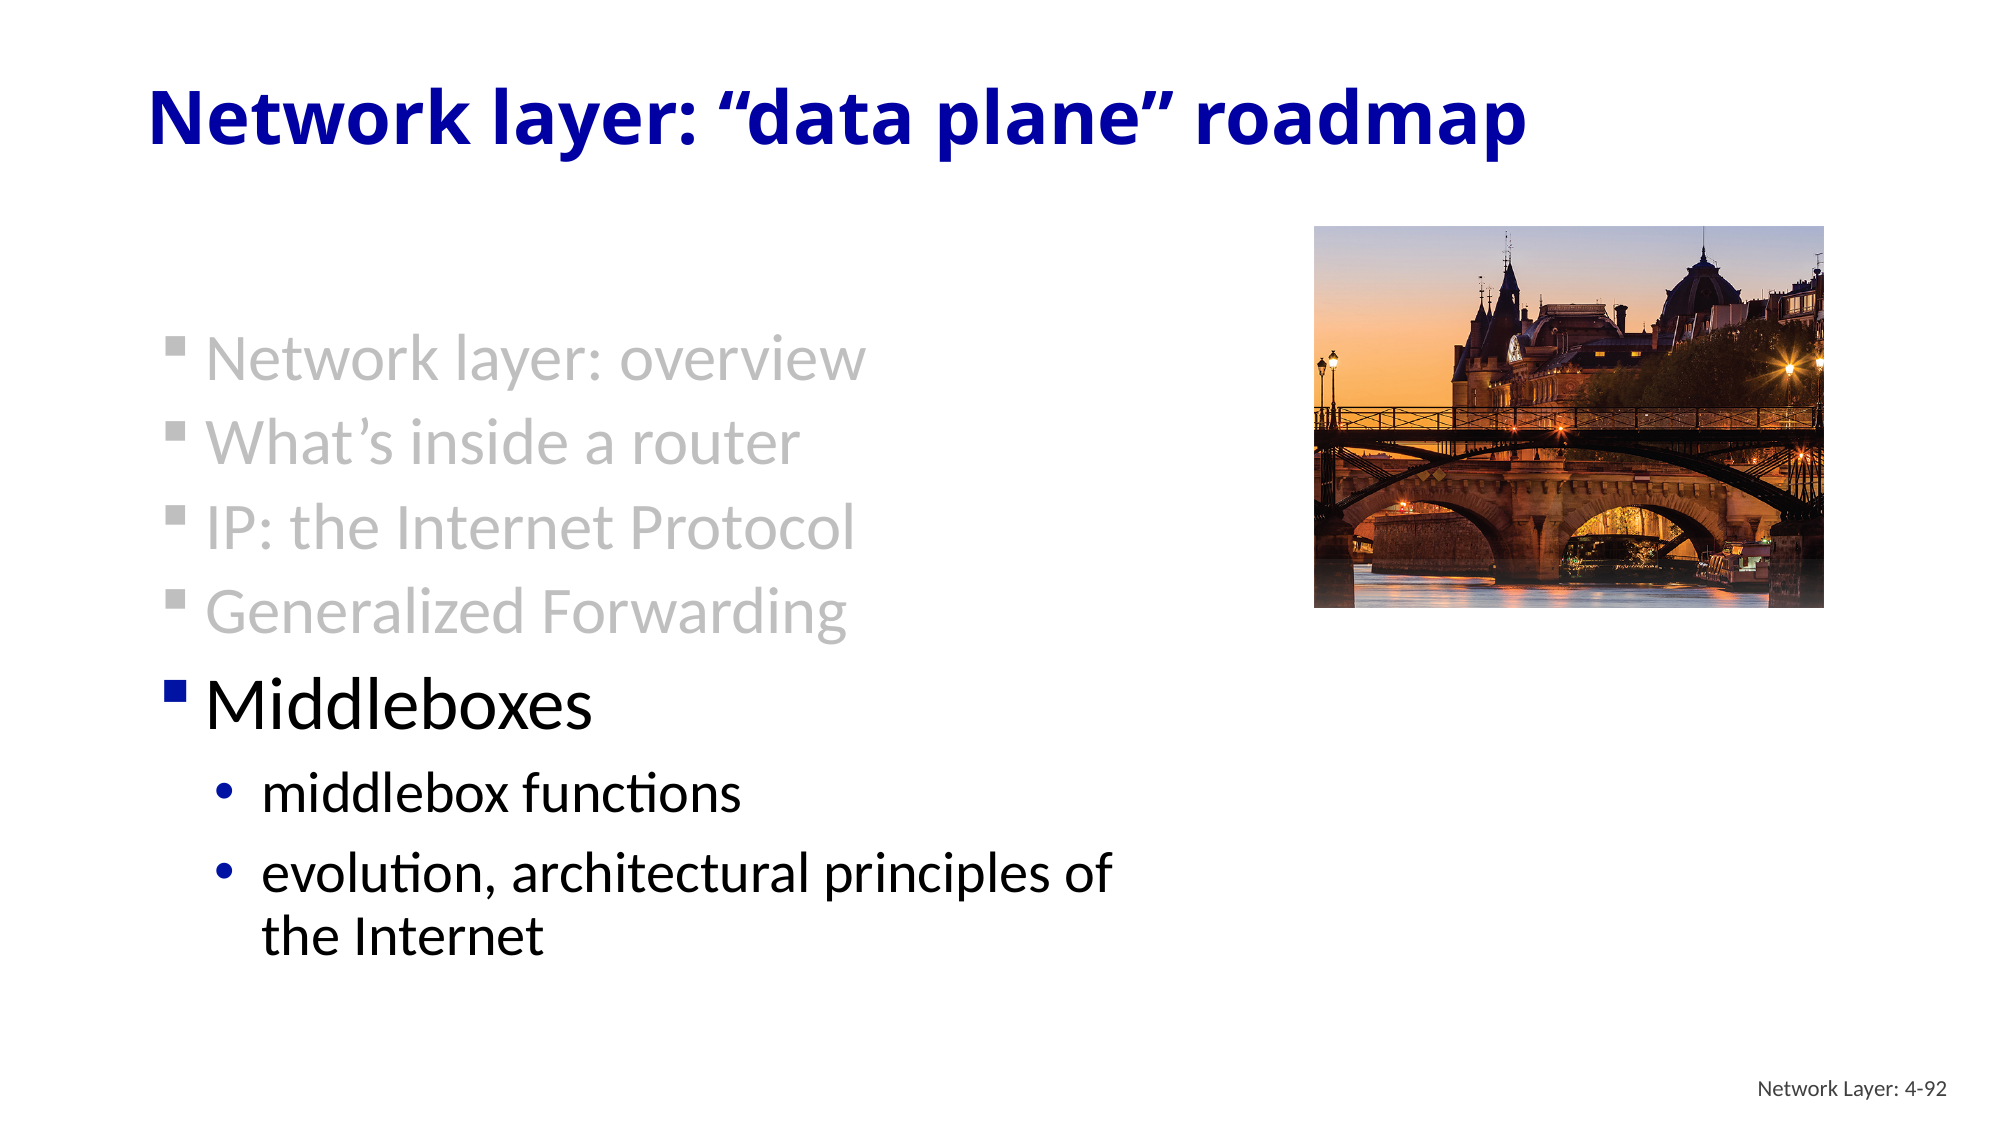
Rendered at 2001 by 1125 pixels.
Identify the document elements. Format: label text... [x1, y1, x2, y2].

picture [1314, 226, 1824, 608]
text_box Network layer: overview What’s inside a router IP: the Internet Protocol Generalized Forwarding Middleboxes middlebox functions evolution, architectural principles of the Internet [123, 315, 1210, 884]
slide_number Network Layer: 4-92 [1512, 1056, 1963, 1117]
title Network layer: “data plane” roadmap [131, 47, 1856, 195]
